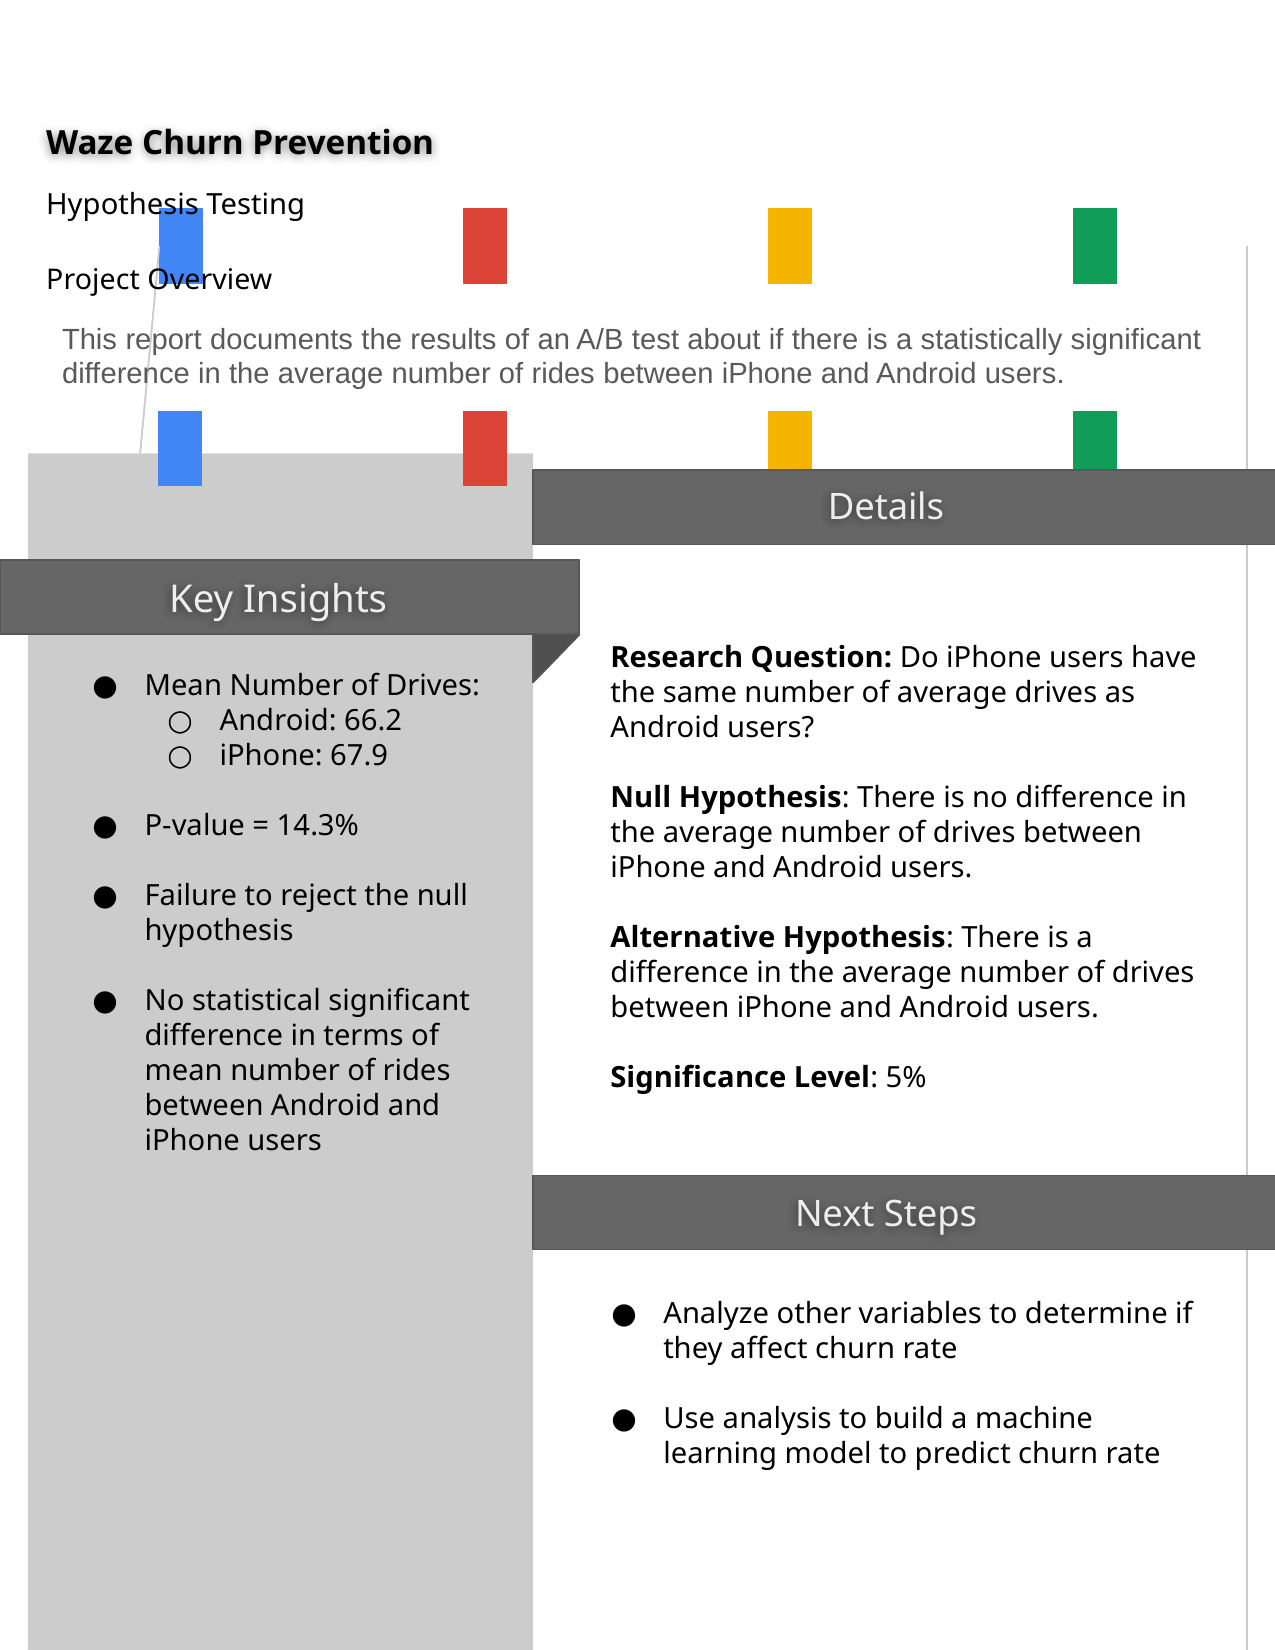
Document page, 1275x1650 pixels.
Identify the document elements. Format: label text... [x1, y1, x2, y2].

text_box Analyze other variables to determine if they affect churn rate Use analysis to build a machine learning model to predict churn rate [573, 1279, 1230, 1633]
text_box Project Overview [30, 251, 638, 299]
text_box This report documents the results of an A/B test about if there is a statistically significant difference in the average number of rides between iPhone and Android users. [47, 304, 1247, 405]
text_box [30, 108, 883, 236]
text_box Research Question: Do iPhone users have the same number of average drives as Android users? Null Hypothesis: There is no difference in the average number of drives between iPhone and Android users. Alternative Hypothesis: There is a difference in the average number of drives between iPhone and Android users. Significance Level: 5% [595, 623, 1230, 1118]
text_box Mean Number of Drives: Android: 66.2 iPhone: 67.9 P-value = 14.3% Failure to reject the null hypothesis No statistical significant difference in terms of mean number of rides between Android and iPhone users [54, 651, 502, 1241]
